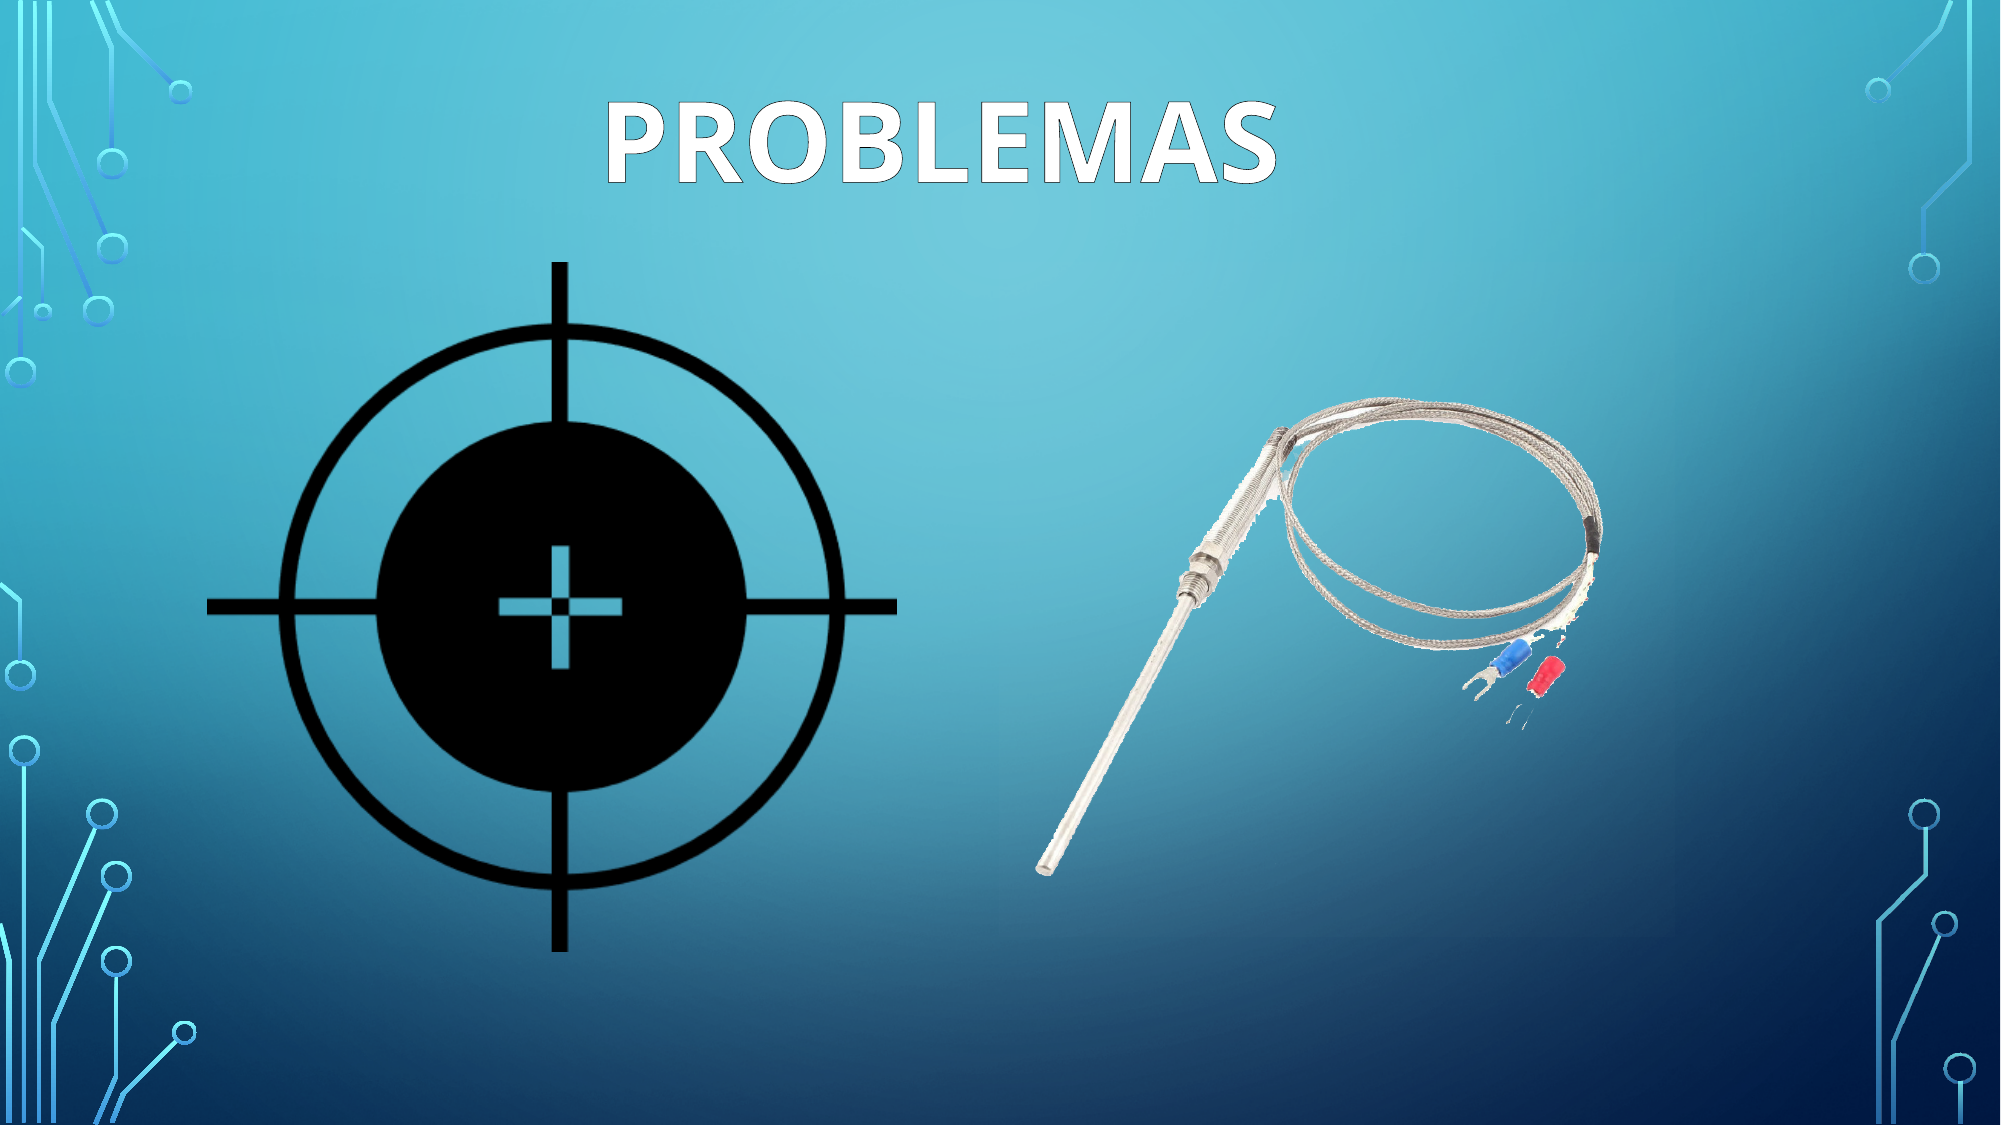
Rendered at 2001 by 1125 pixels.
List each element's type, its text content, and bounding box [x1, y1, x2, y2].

text_box PROBLEMAS [583, 62, 1296, 213]
picture [207, 262, 897, 952]
picture [999, 262, 1675, 938]
